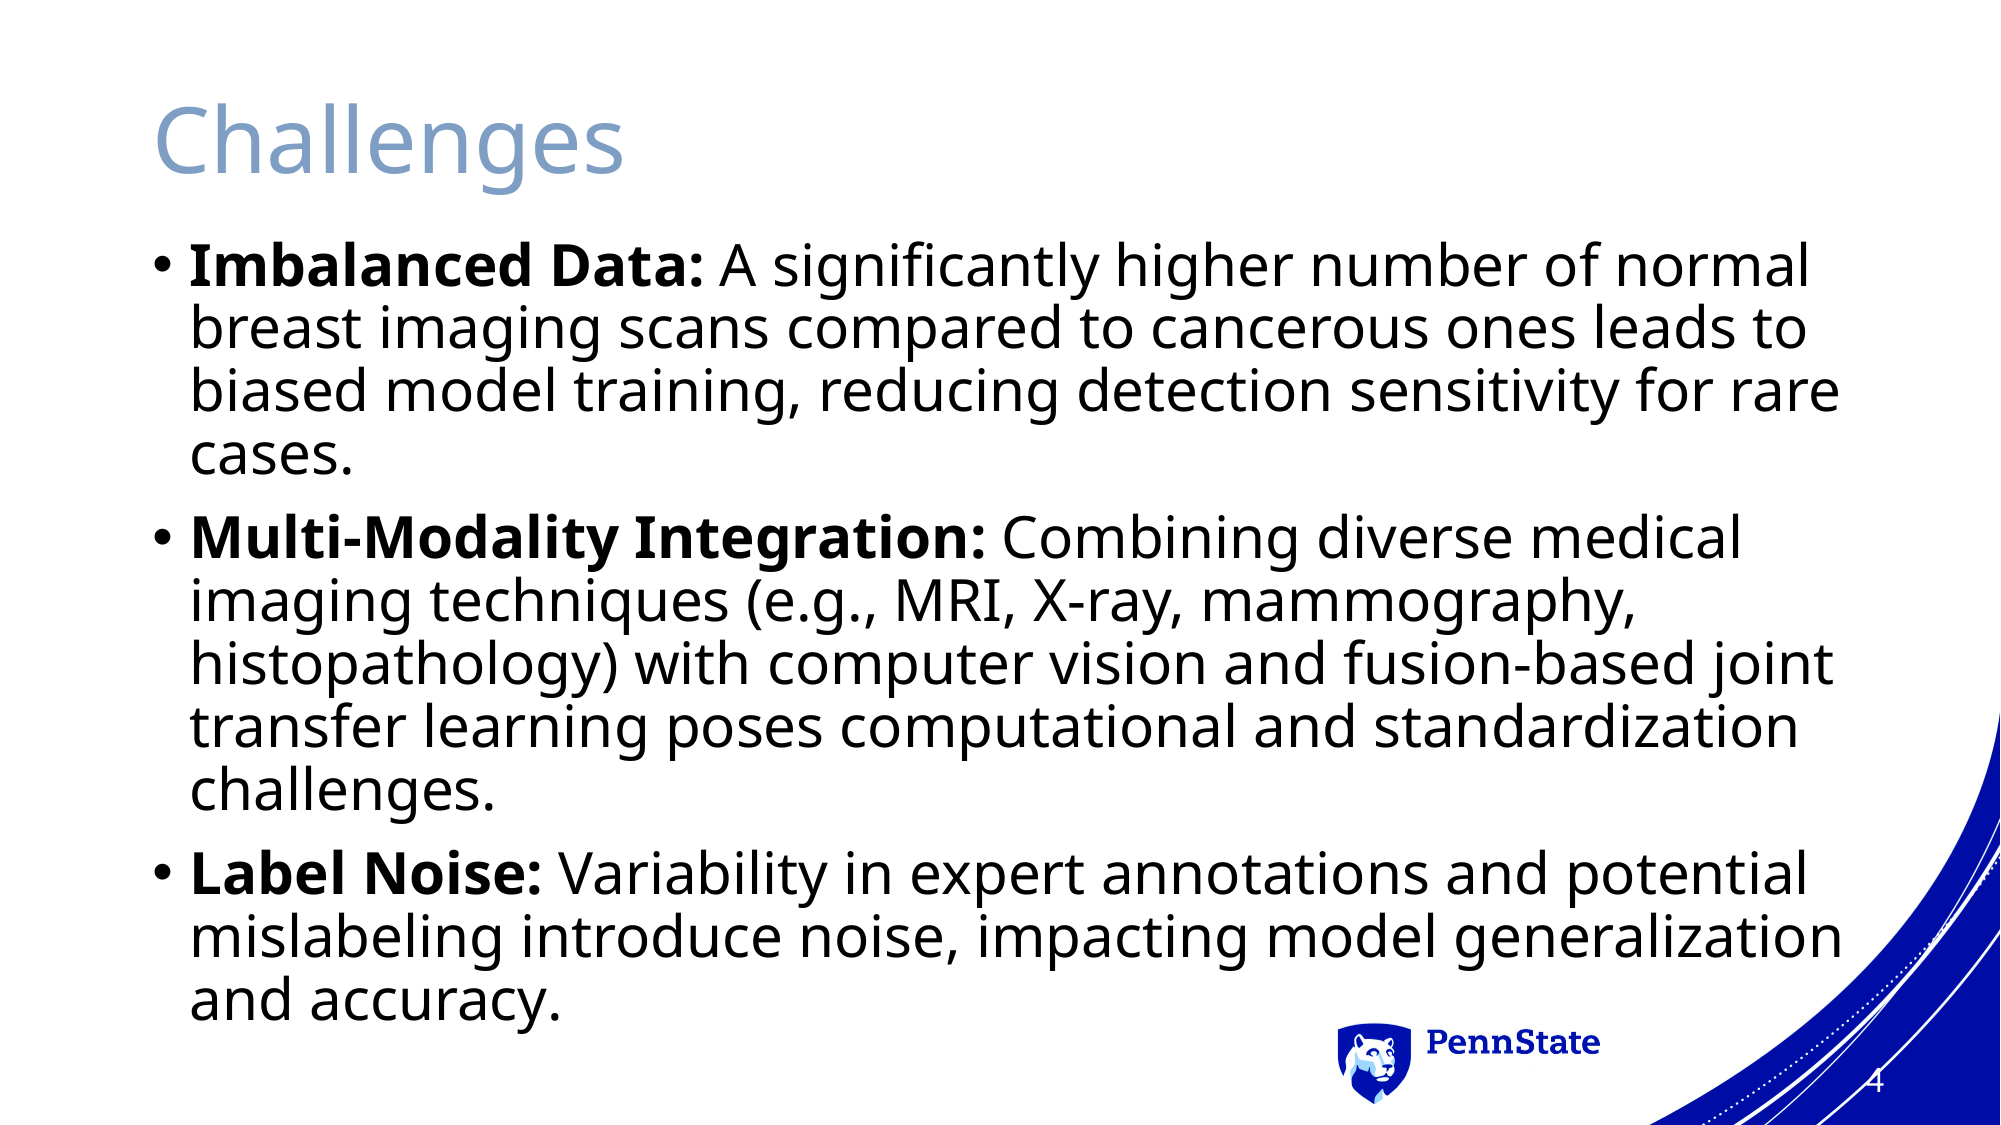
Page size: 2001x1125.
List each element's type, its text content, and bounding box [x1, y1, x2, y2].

list Imbalanced Data: A significantly higher number of normal breast imaging scans compared to cancerous ones leads to biased model training, reducing detection sensitivity for rare cases. Multi-Modality Integration: Combining diverse medical imaging techniques (e.g., MRI, X-ray, mammography, histopathology) with computer vision and fusion-based joint transfer learning poses computational and standardization challenges. Label Noise: Variability in expert annotations and potential mislabeling introduce noise, impacting model generalization and accuracy. [137, 228, 1863, 1014]
title Challenges [137, 59, 1863, 228]
picture [0, 0, 2000, 1125]
